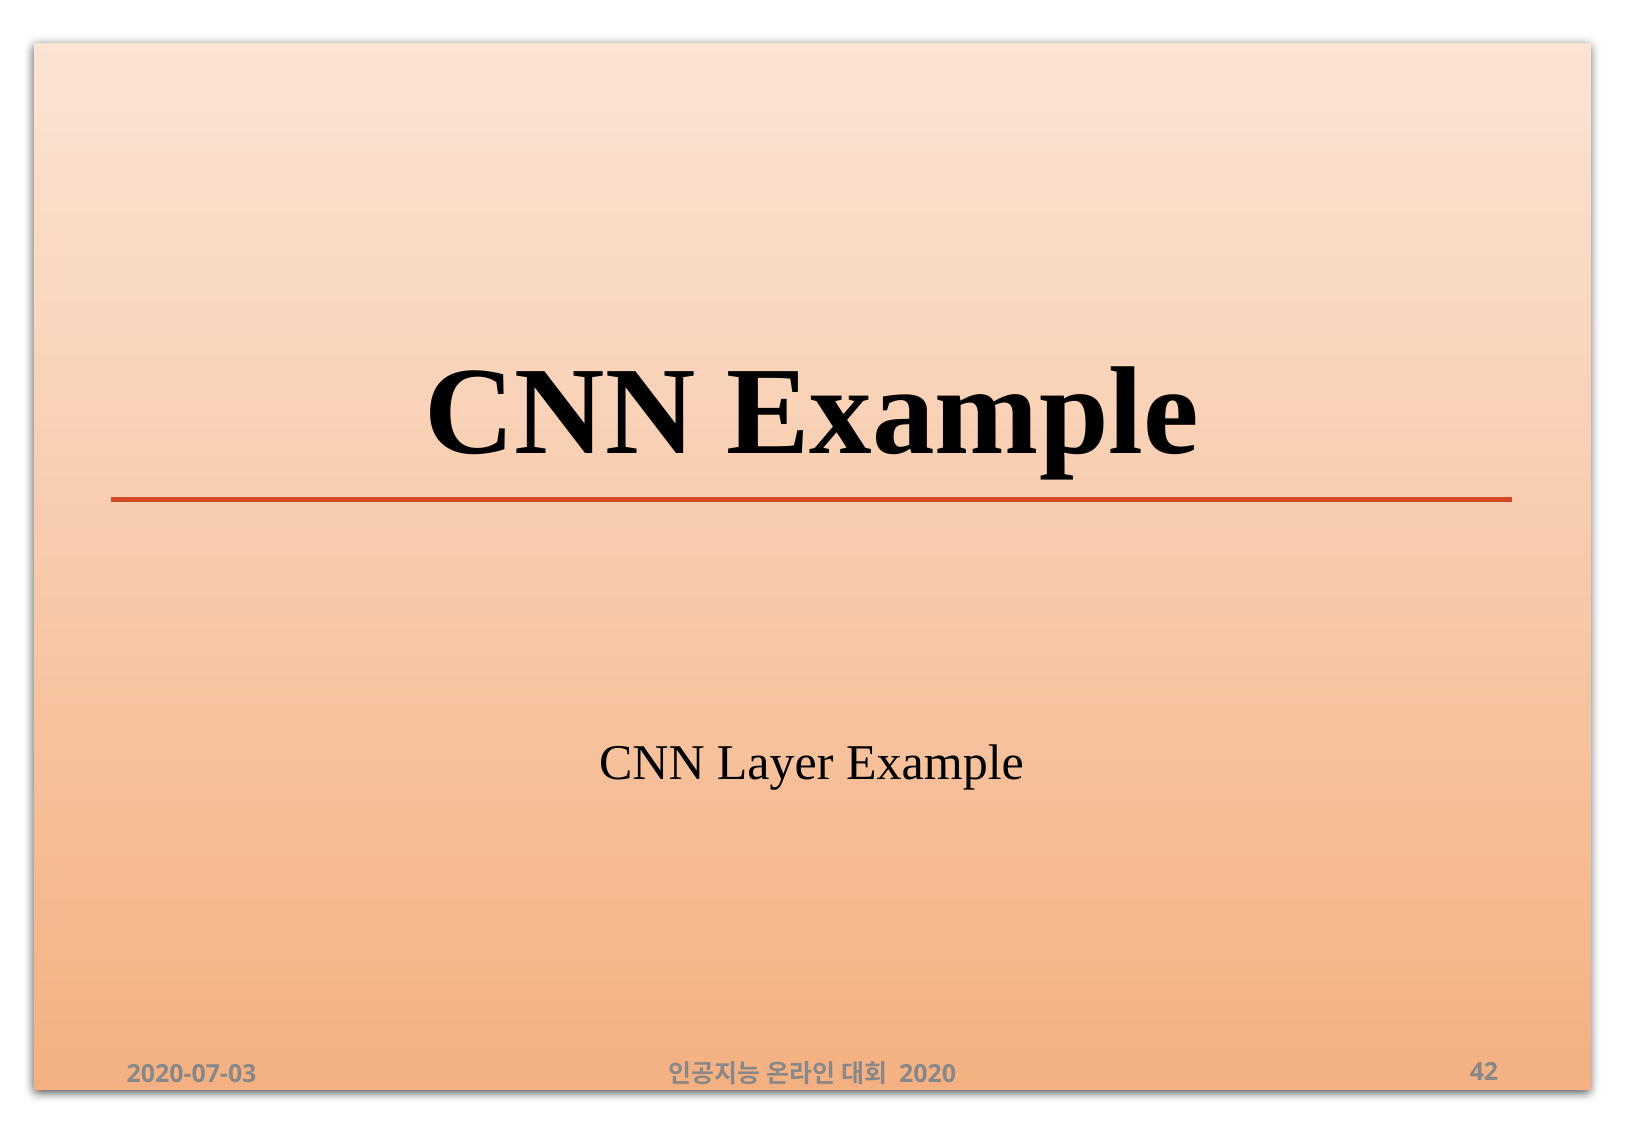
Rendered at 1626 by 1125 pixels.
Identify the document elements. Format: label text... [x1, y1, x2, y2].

title CNN Example [110, 325, 1513, 500]
footer 인공지능 온라인 대회 2020 [538, 1042, 1087, 1103]
slide_number ‹#› [1433, 1042, 1514, 1103]
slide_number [111, 1042, 303, 1103]
list CNN Layer Example [110, 520, 1513, 999]
